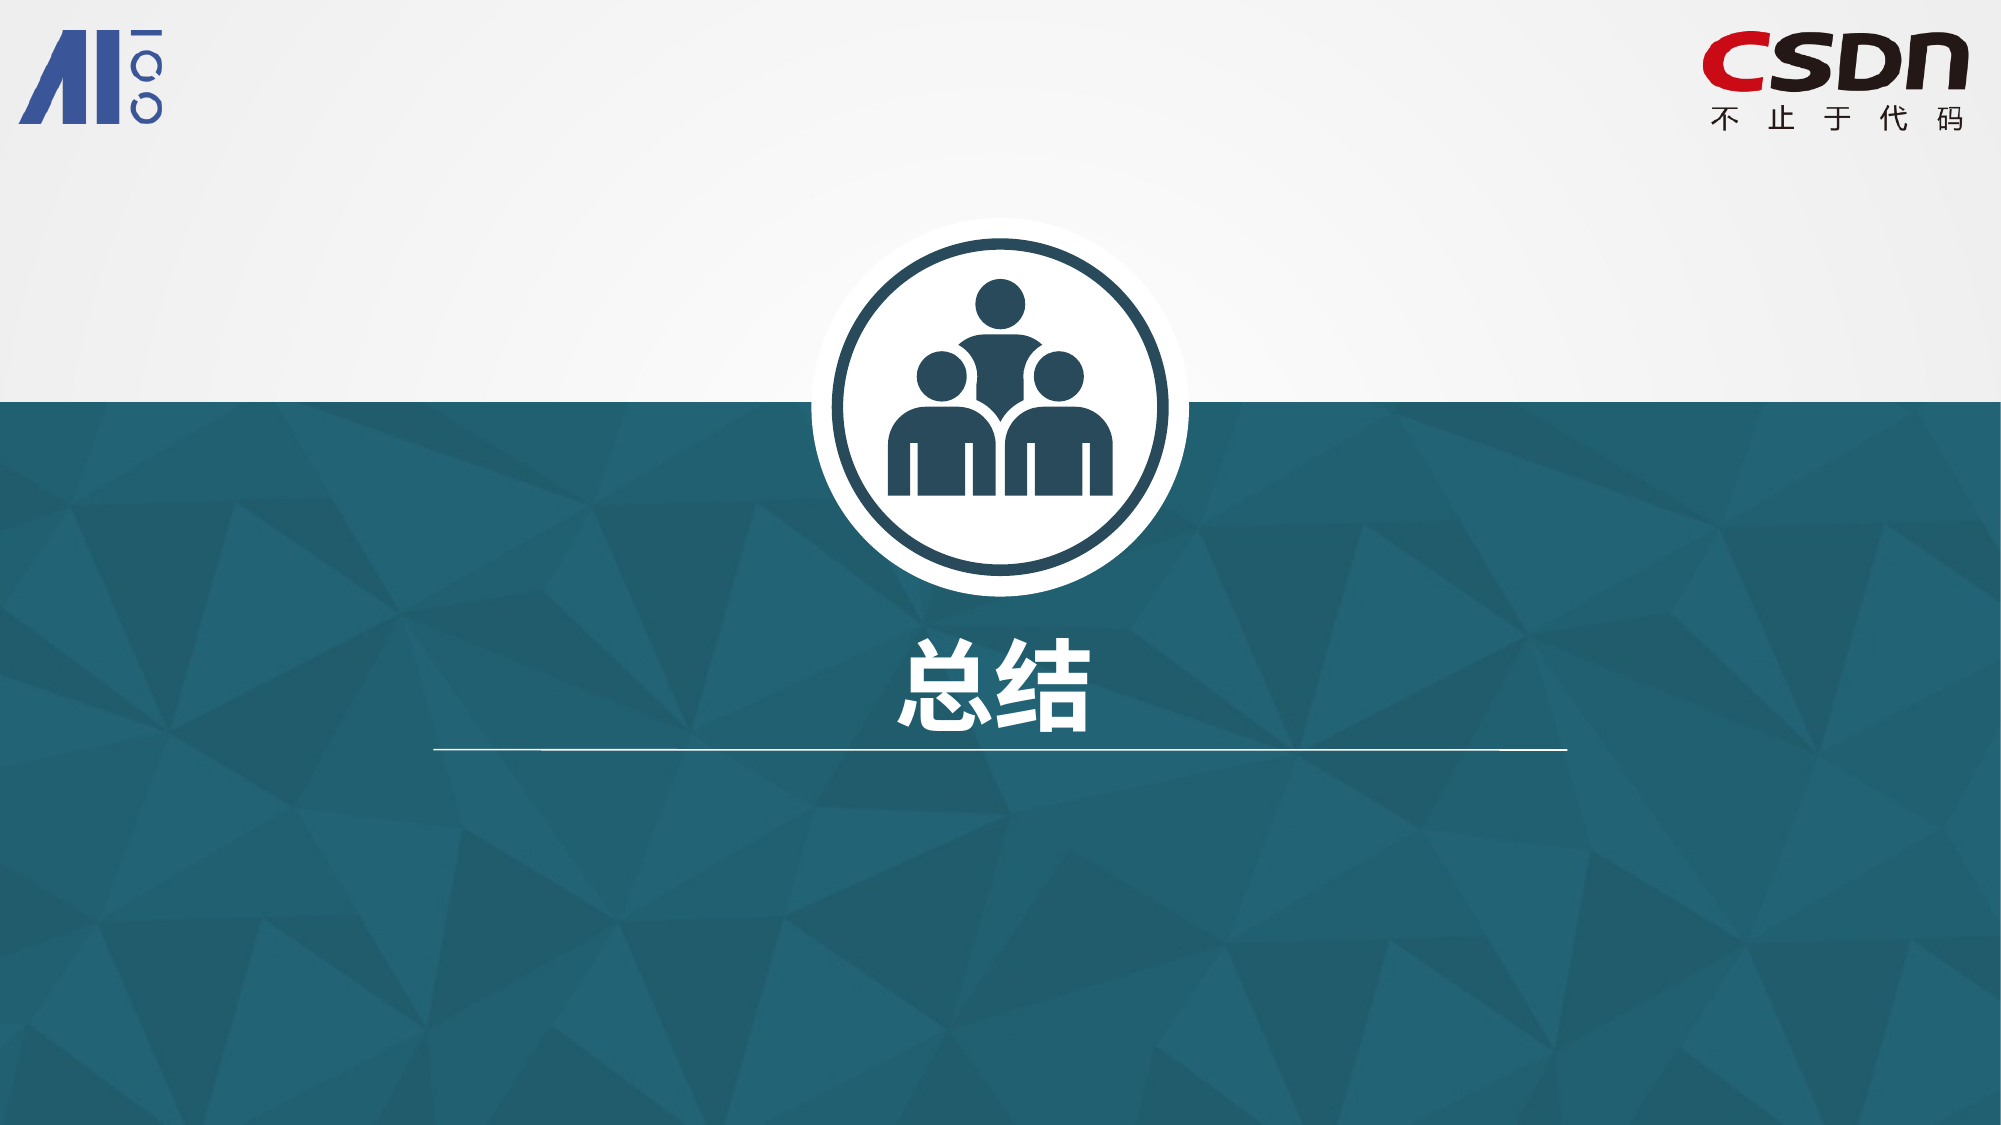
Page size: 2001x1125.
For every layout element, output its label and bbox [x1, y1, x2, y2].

text_box [811, 217, 1190, 597]
picture [0, 0, 2001, 1125]
